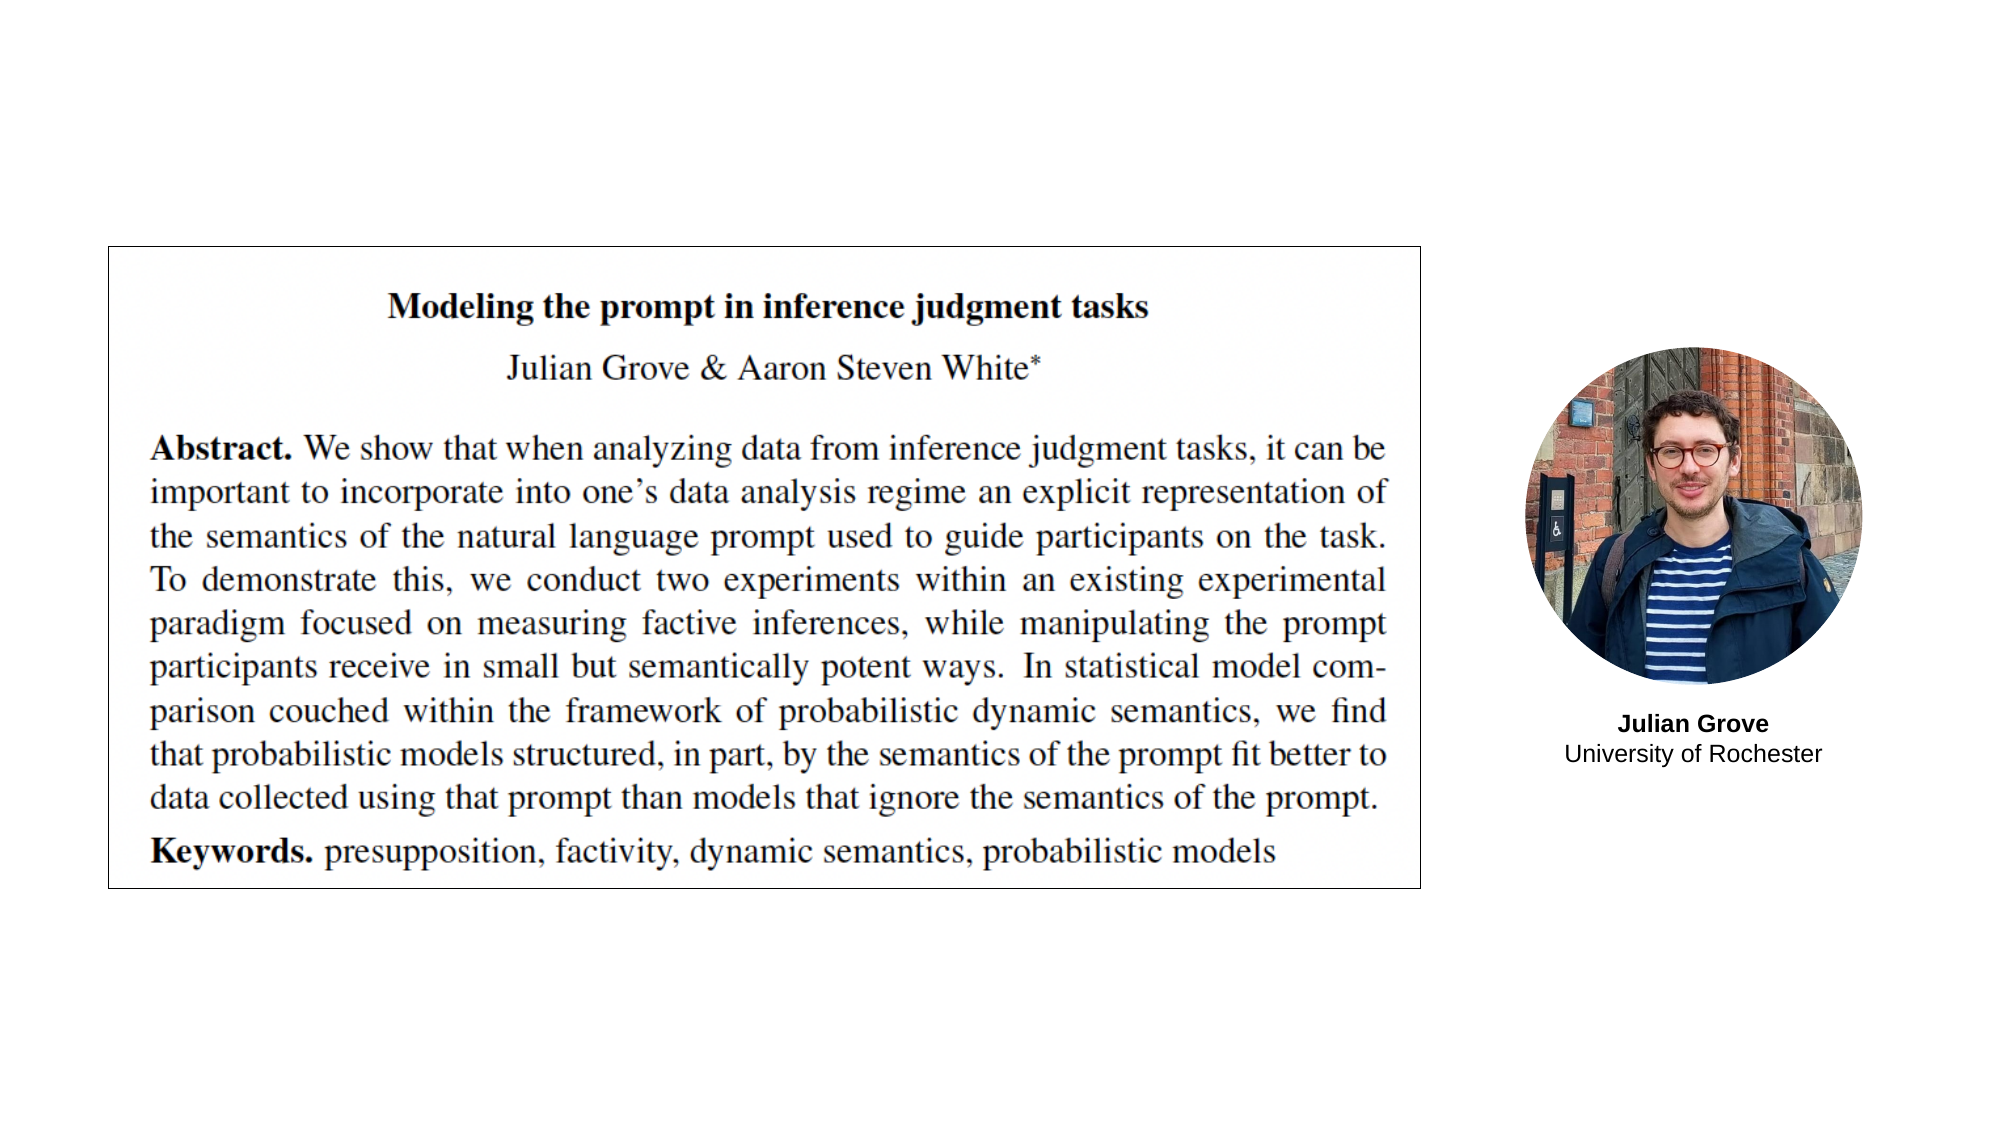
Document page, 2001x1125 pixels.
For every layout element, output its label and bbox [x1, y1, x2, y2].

picture [108, 246, 1421, 889]
text_box [1452, 347, 1936, 777]
